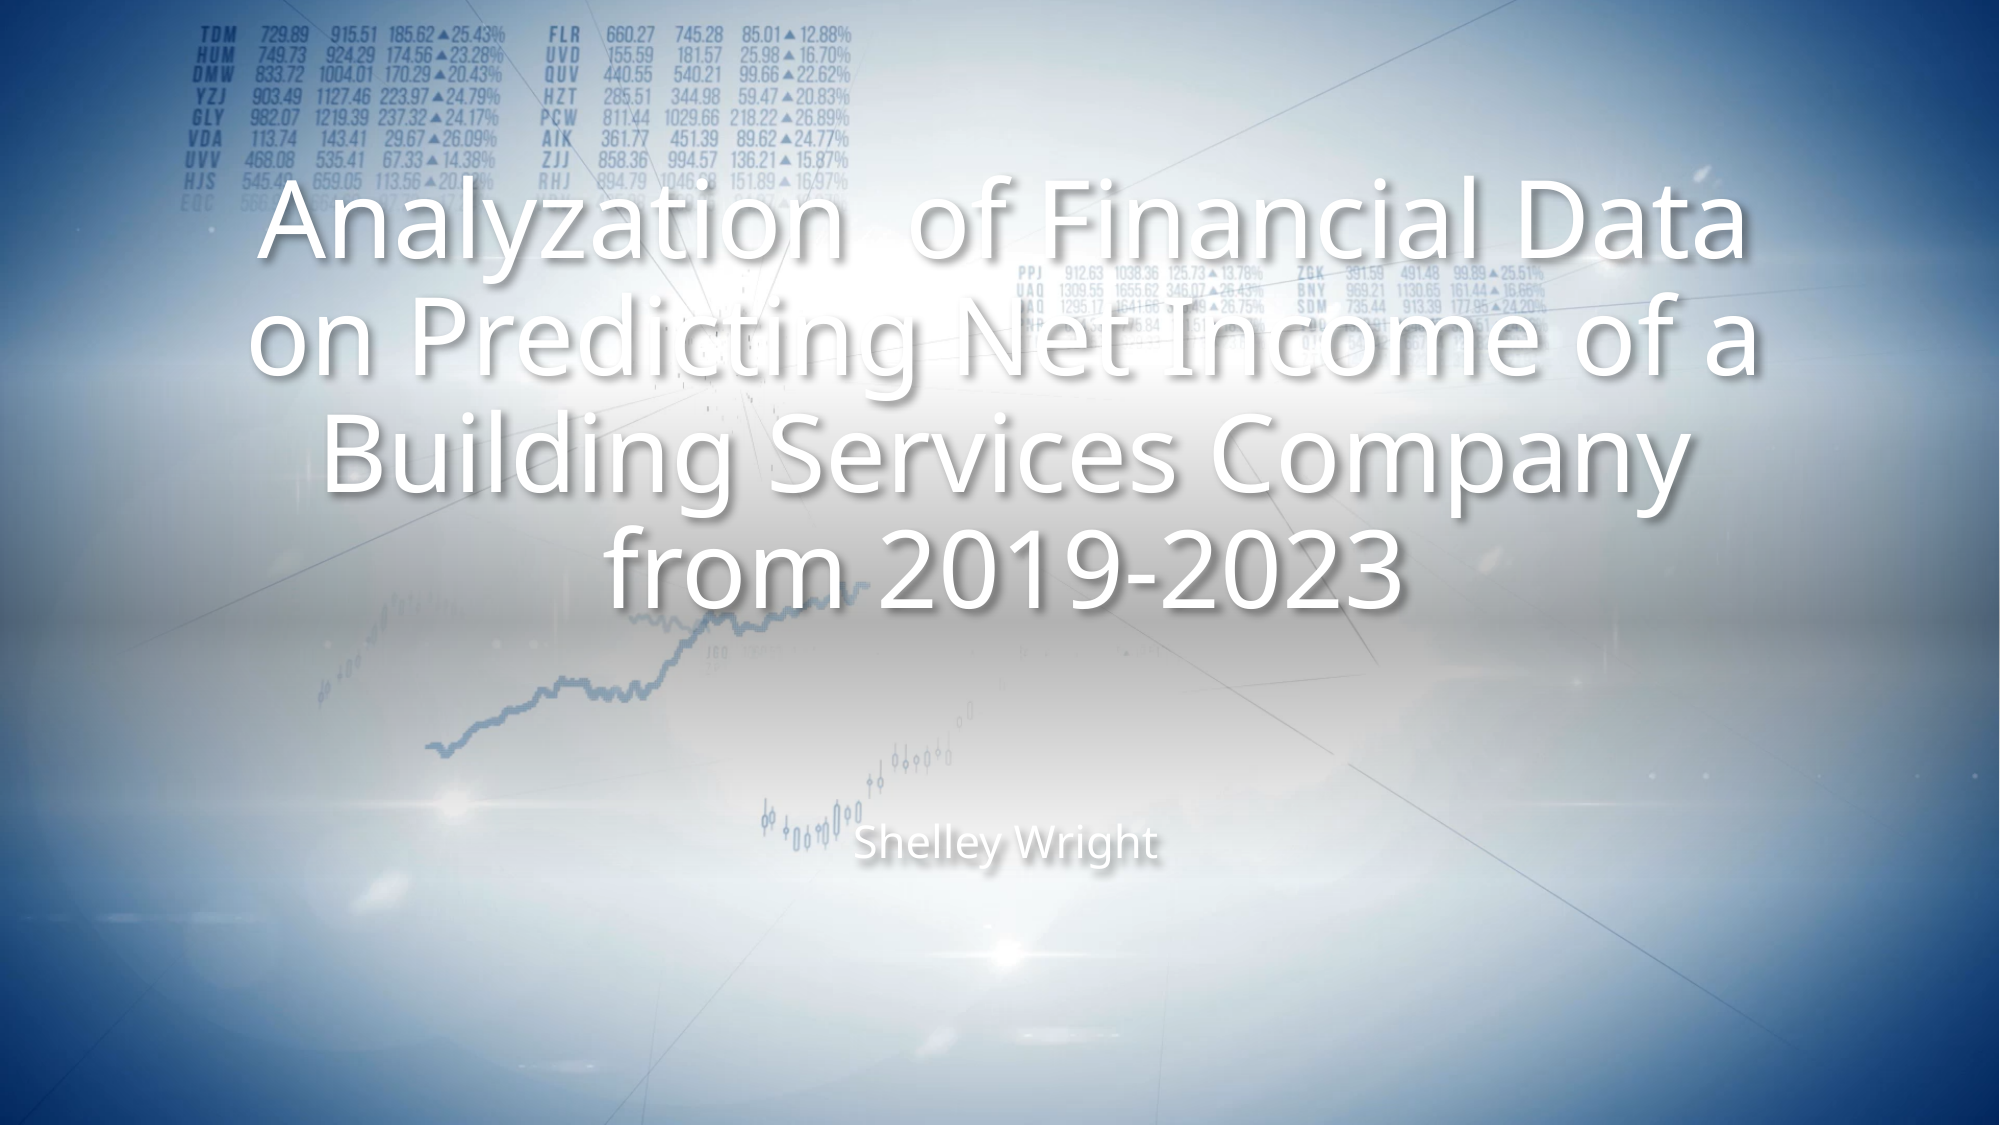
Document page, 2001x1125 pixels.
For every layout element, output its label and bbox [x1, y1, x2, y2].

text_box [0, 0, 2000, 1125]
